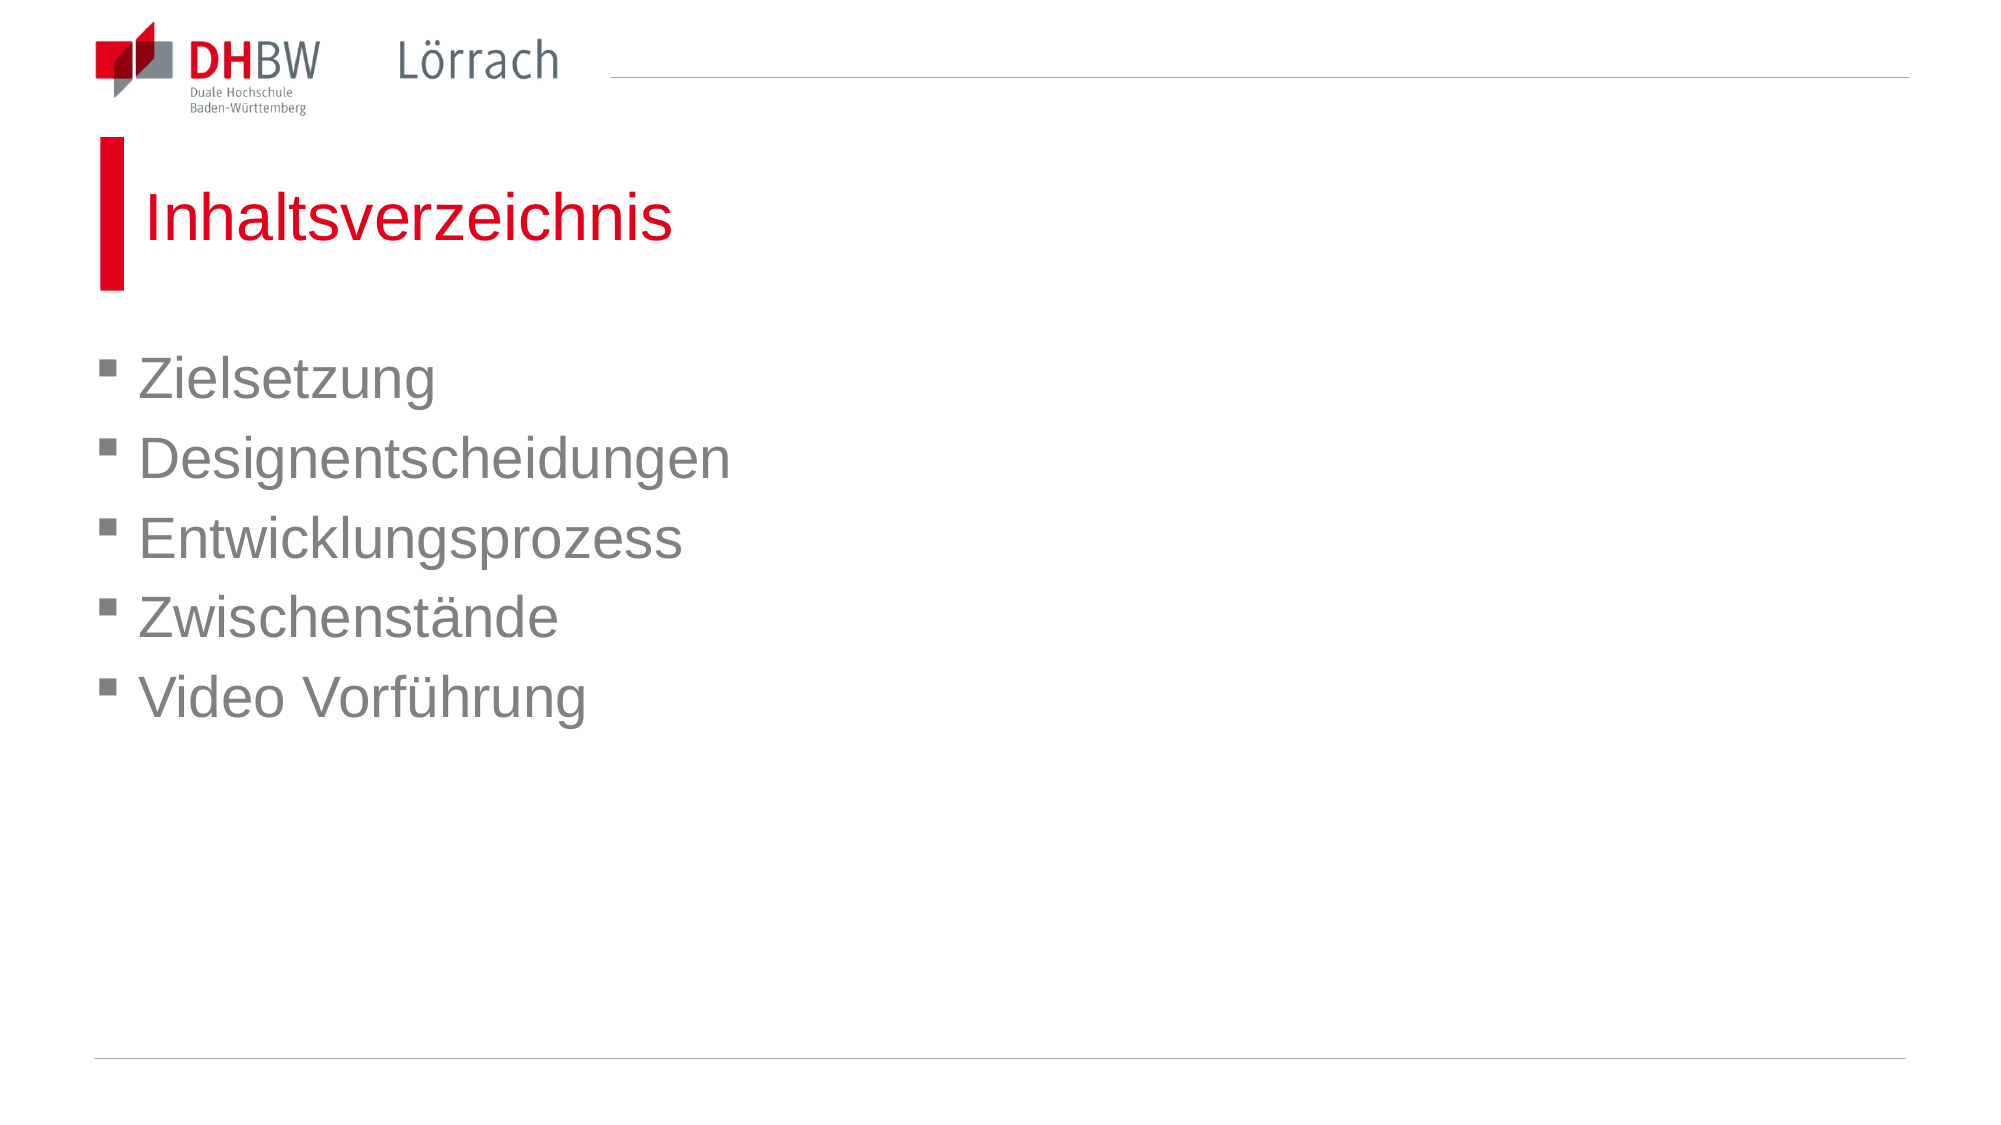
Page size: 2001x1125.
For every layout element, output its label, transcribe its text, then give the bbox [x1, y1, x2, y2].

picture [79, 7, 595, 132]
title Inhaltsverzeichnis [138, 137, 1911, 291]
list Zielsetzung Designentscheidungen Entwicklungsprozess Zwischenstände Video Vorführung [94, 324, 1906, 1034]
